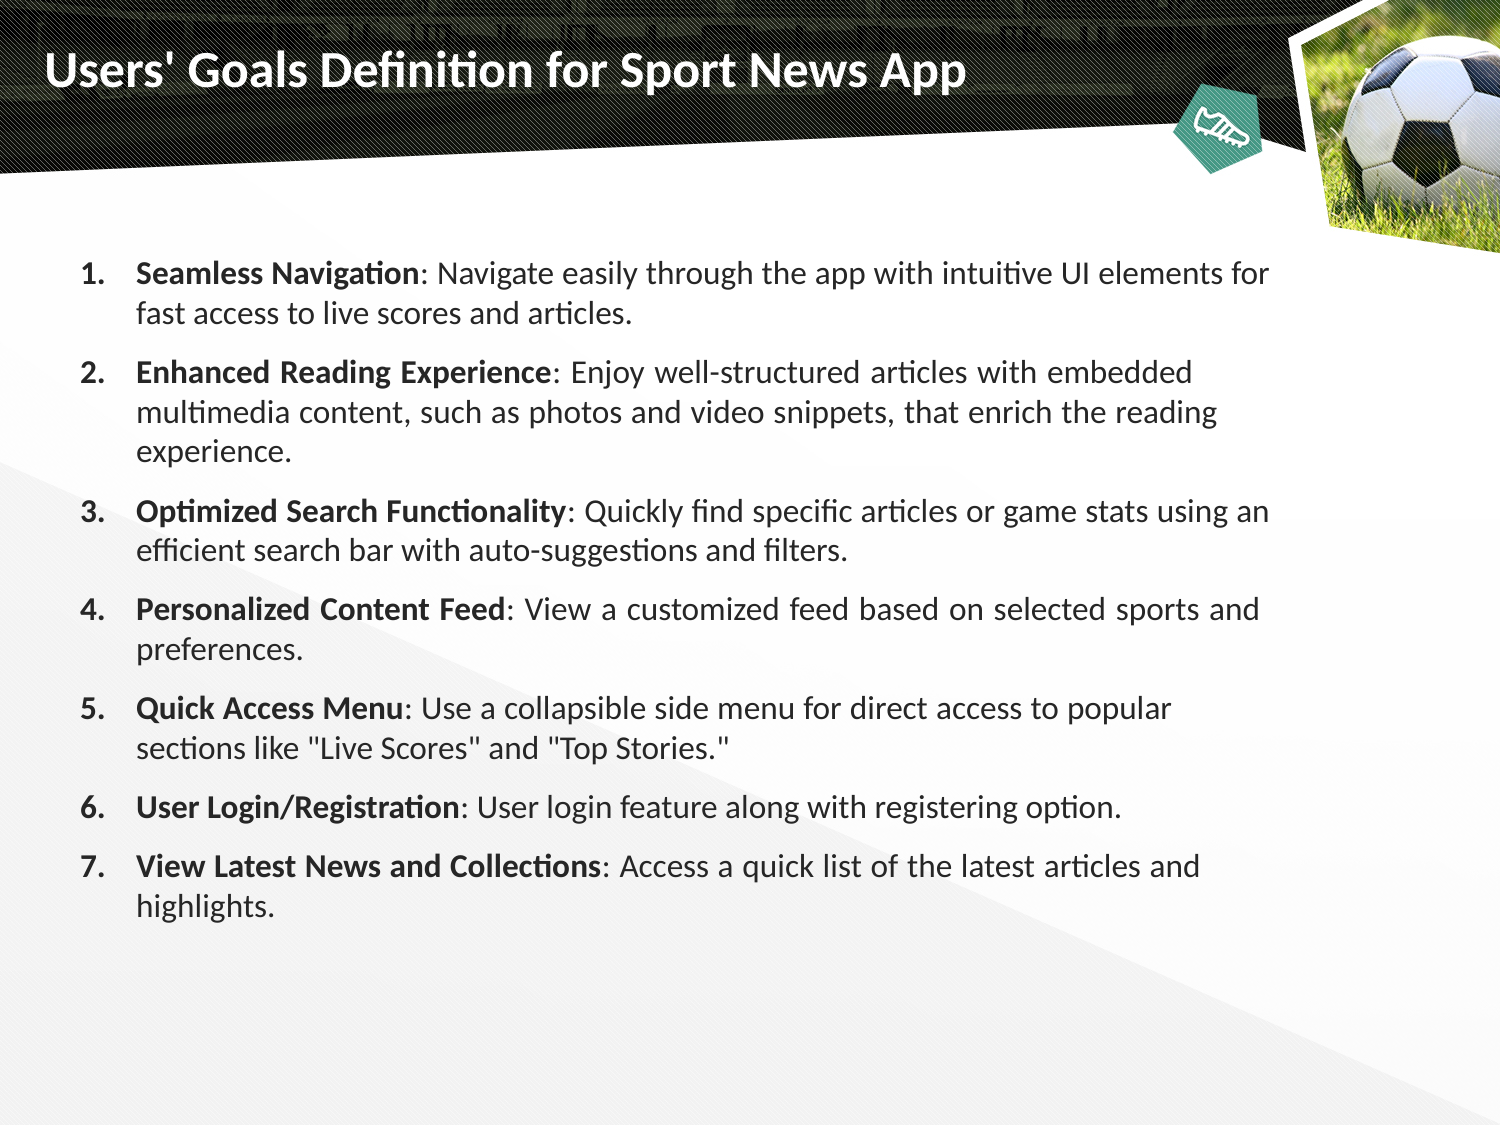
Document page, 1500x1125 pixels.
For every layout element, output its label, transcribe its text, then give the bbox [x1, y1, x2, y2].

list Seamless Navigation: Navigate easily through the app with intuitive UI elements for fast access to live scores and articles. Enhanced Reading Experience: Enjoy well-structured articles with embedded multimedia content, such as photos and video snippets, that enrich the reading experience. Optimized Search Functionality: Quickly find specific articles or game stats using an efficient search bar with auto-suggestions and filters. Personalized Content Feed: View a customized feed based on selected sports and preferences. Quick Access Menu: Use a collapsible side menu for direct access to popular sections like "Live Scores" and "Top Stories." User Login/Registration: User login feature along with registering option. View Latest News and Collections: Access a quick list of the latest articles and highlights. [64, 243, 1287, 1045]
picture [0, 0, 1500, 1125]
title Users' Goals Definition for Sport News App [29, 0, 1287, 132]
